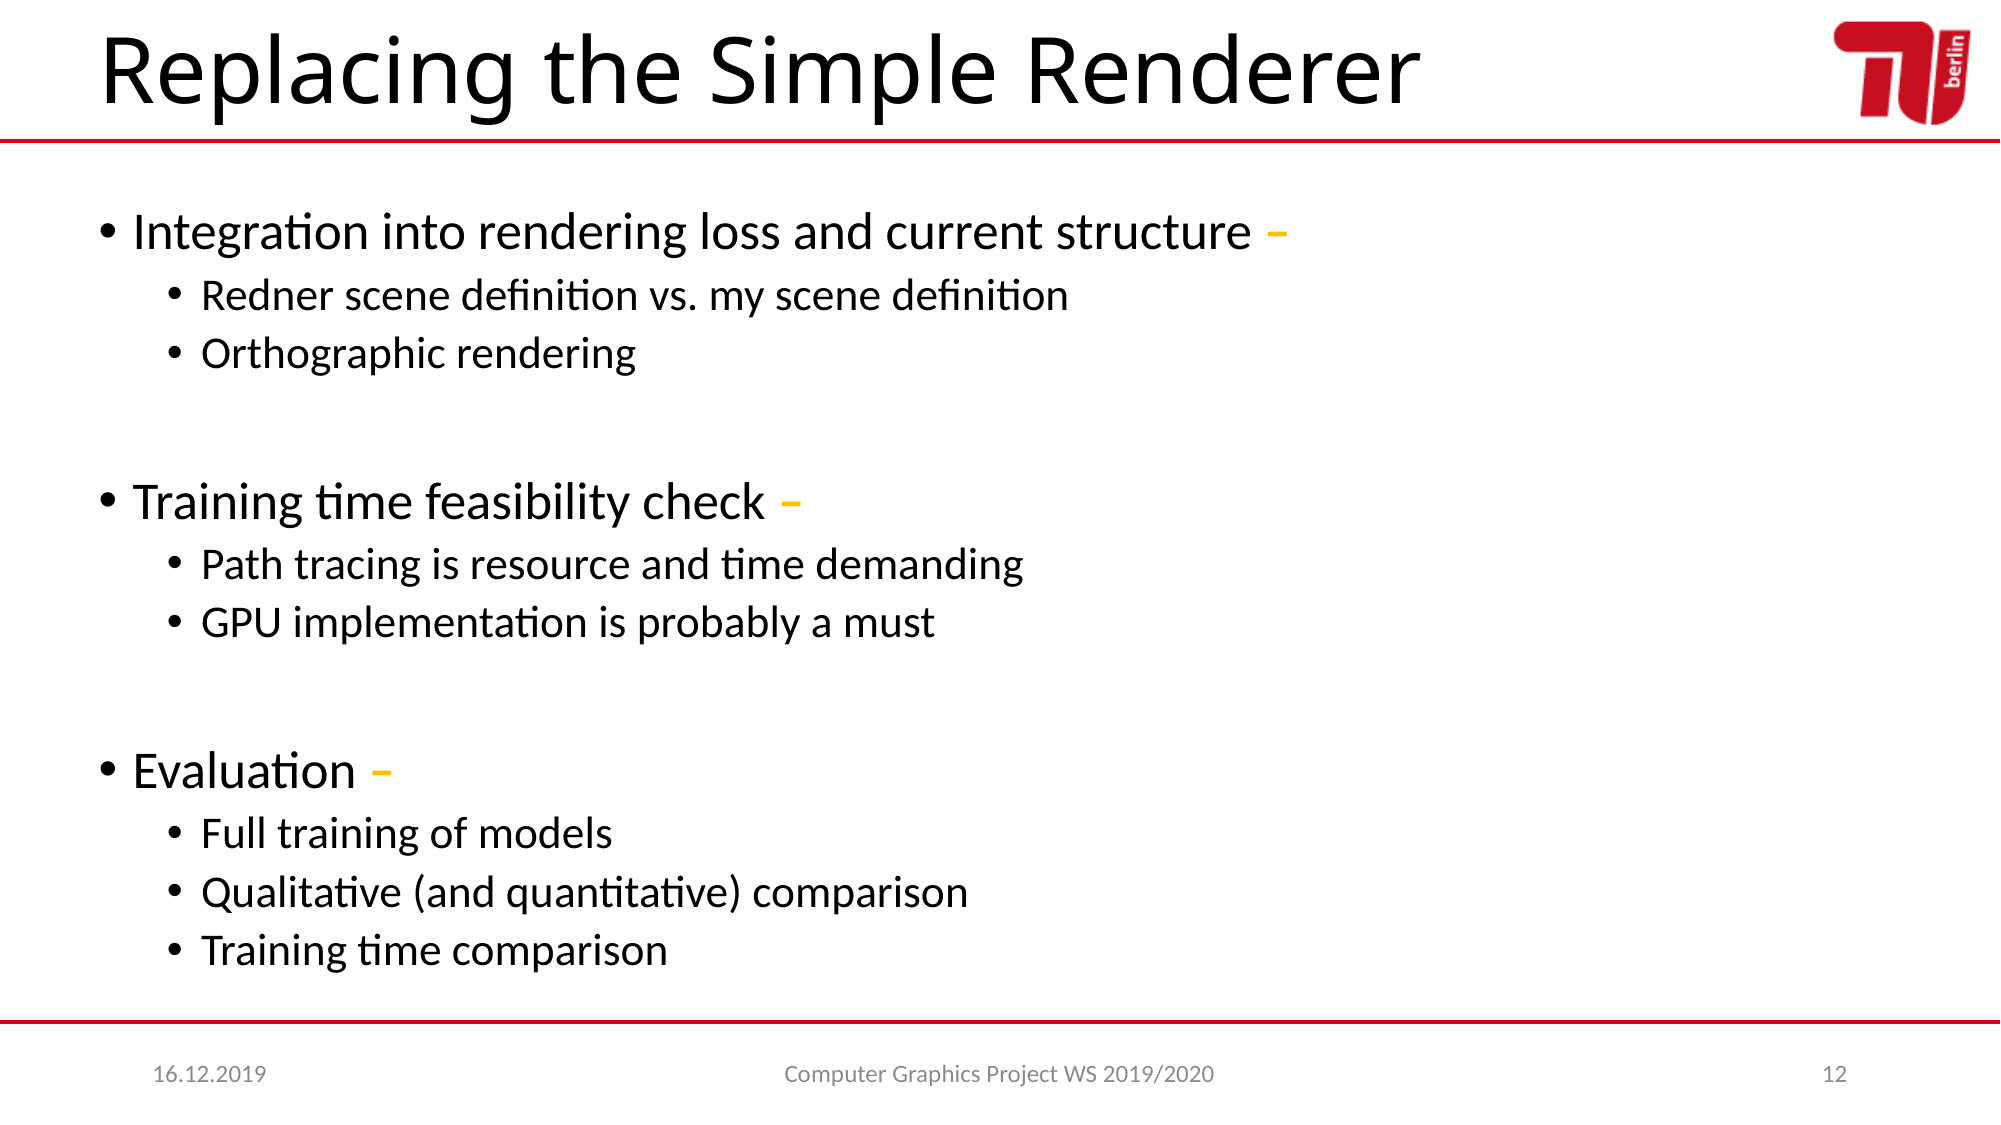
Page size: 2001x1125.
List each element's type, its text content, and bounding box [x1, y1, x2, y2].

slide_number 12 [1412, 1042, 1863, 1103]
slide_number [137, 1042, 588, 1103]
footer Computer Graphics Project WS 2019/2020 [662, 1042, 1338, 1103]
title Replacing the Simple Renderer [83, 0, 1809, 165]
picture [1809, 14, 1980, 133]
list Integration into rendering loss and current structure – Redner scene definition vs. my scene definition Orthographic rendering Training time feasibility check – Path tracing is resource and time demanding GPU implementation is probably a must Evaluation – Full training of models Qualitative (and quantitative) comparison Training time comparison [83, 196, 1969, 985]
